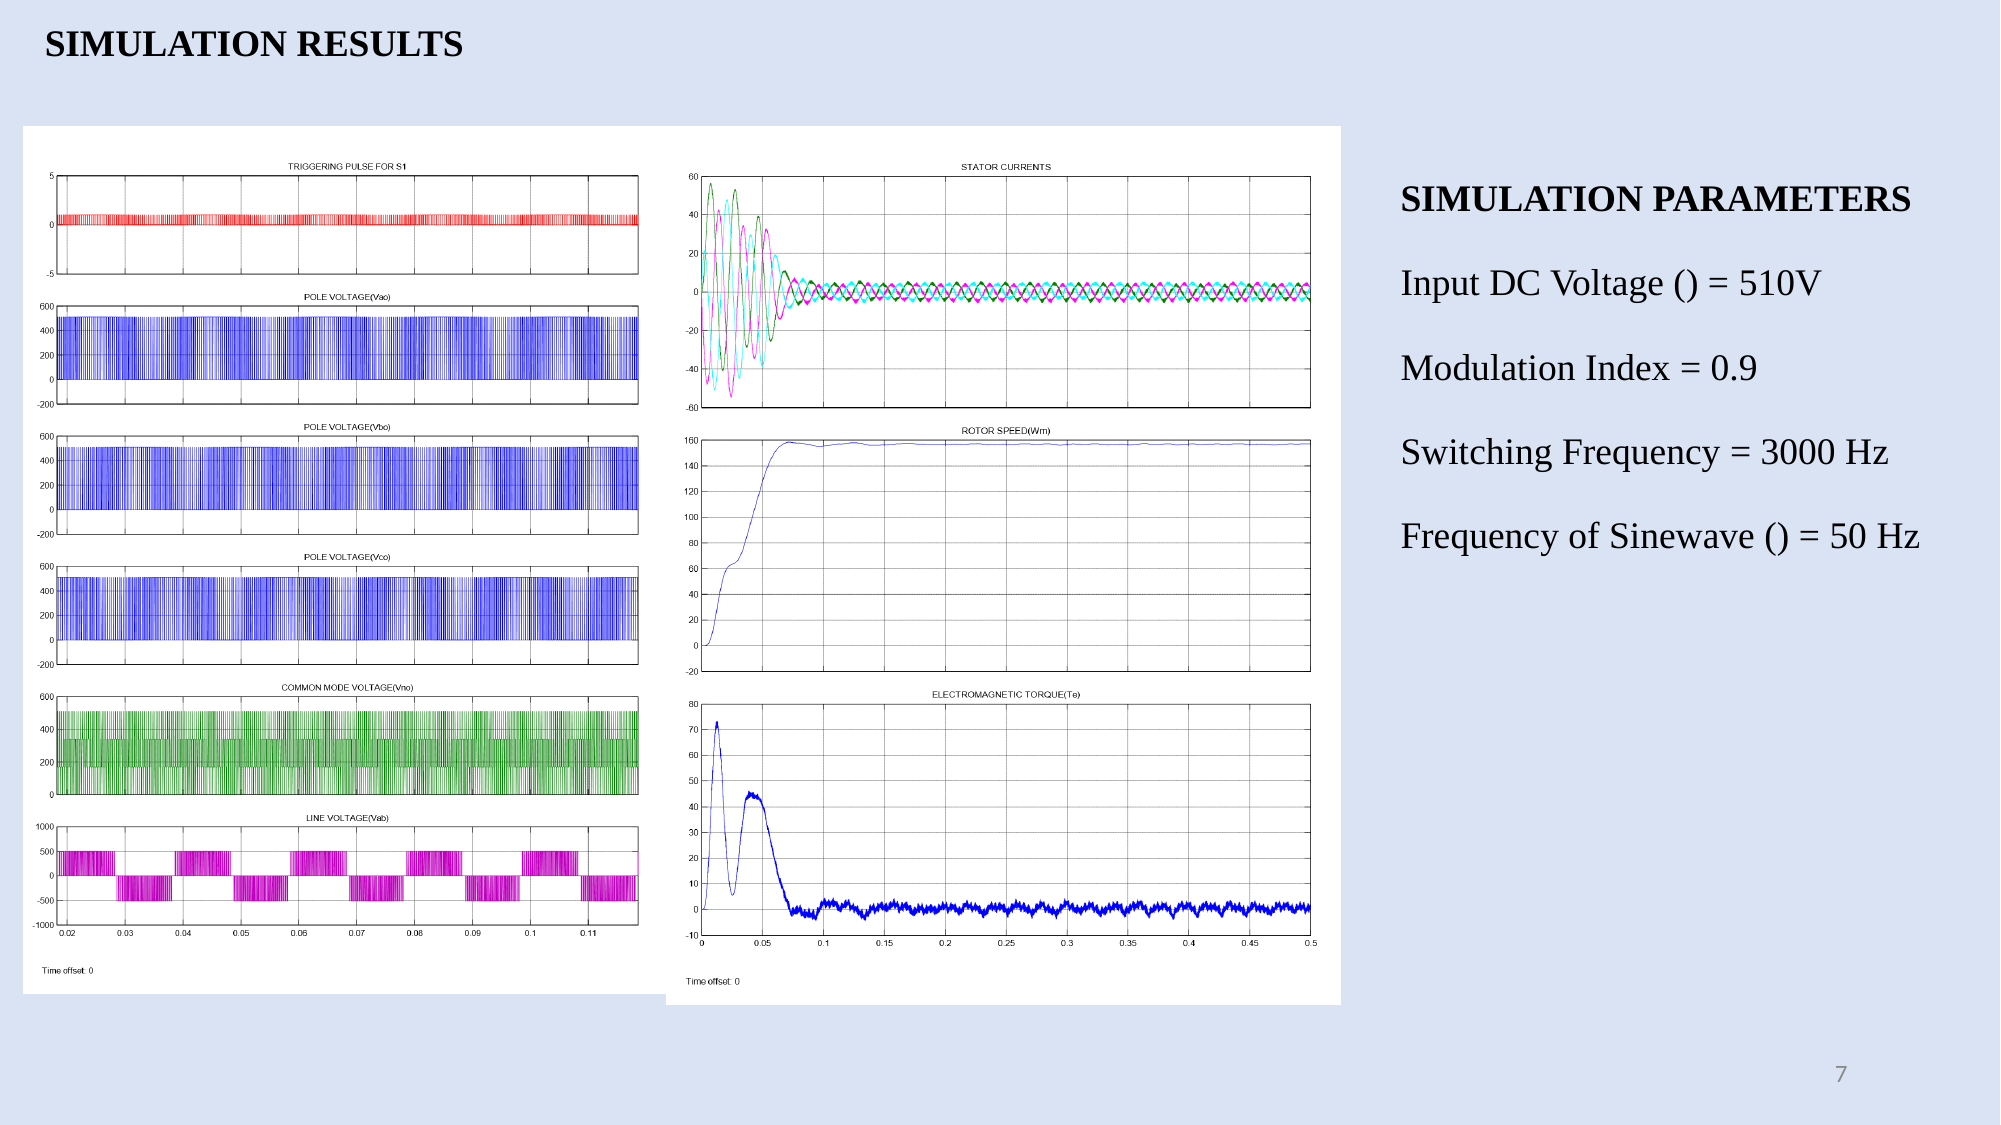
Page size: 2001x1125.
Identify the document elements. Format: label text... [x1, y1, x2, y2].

picture [23, 126, 1341, 1006]
text_box SIMULATION RESULTS [0, 11, 779, 72]
slide_number 7 [1412, 1042, 1863, 1103]
